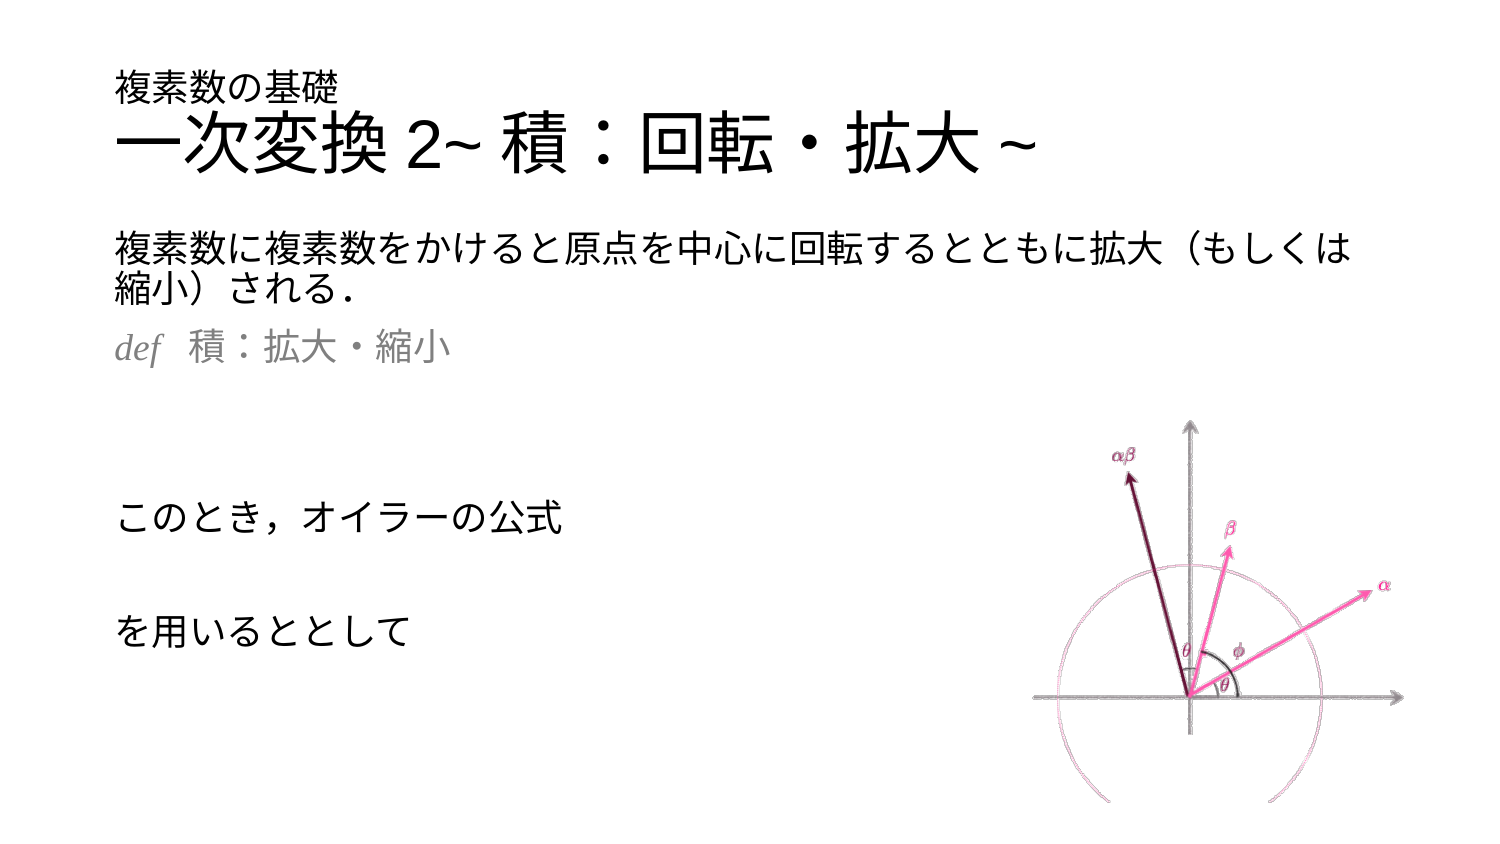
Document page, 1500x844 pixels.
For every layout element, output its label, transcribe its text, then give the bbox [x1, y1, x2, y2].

picture [1006, 386, 1430, 810]
title 複素数の基礎 一次変換2~積：回転・拡大~ [103, 44, 1397, 208]
